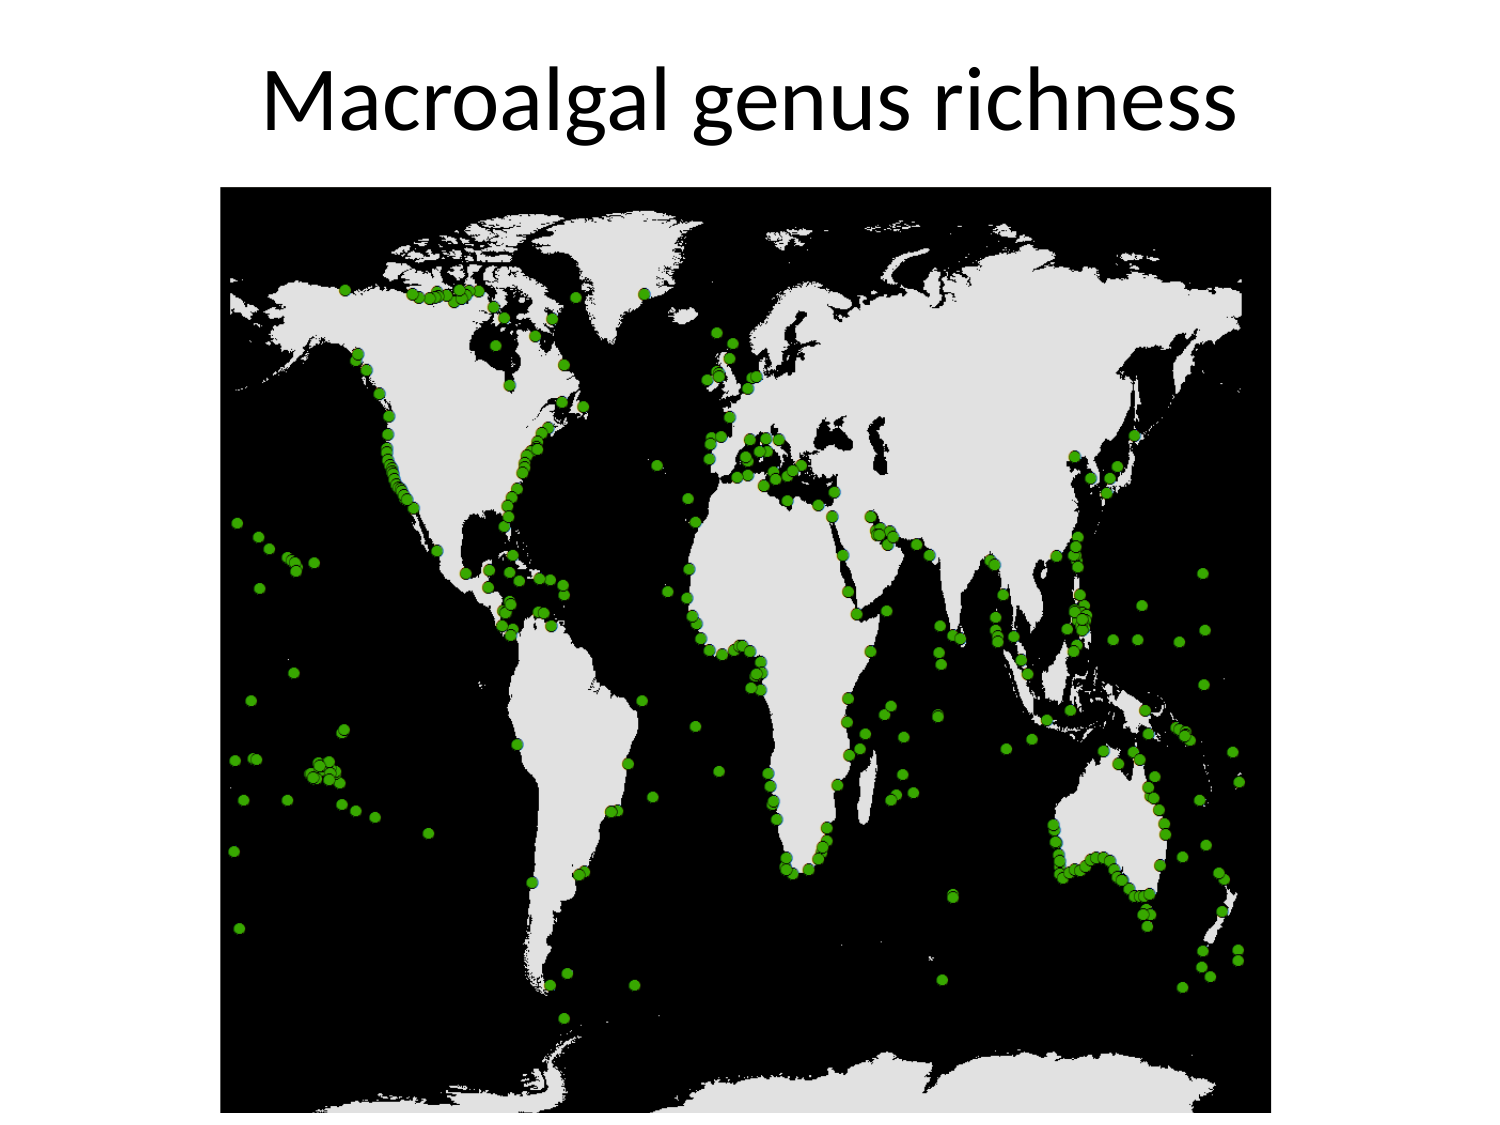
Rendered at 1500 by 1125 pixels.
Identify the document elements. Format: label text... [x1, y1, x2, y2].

picture [220, 187, 1272, 1113]
title Macroalgal genus richness [75, 0, 1425, 188]
